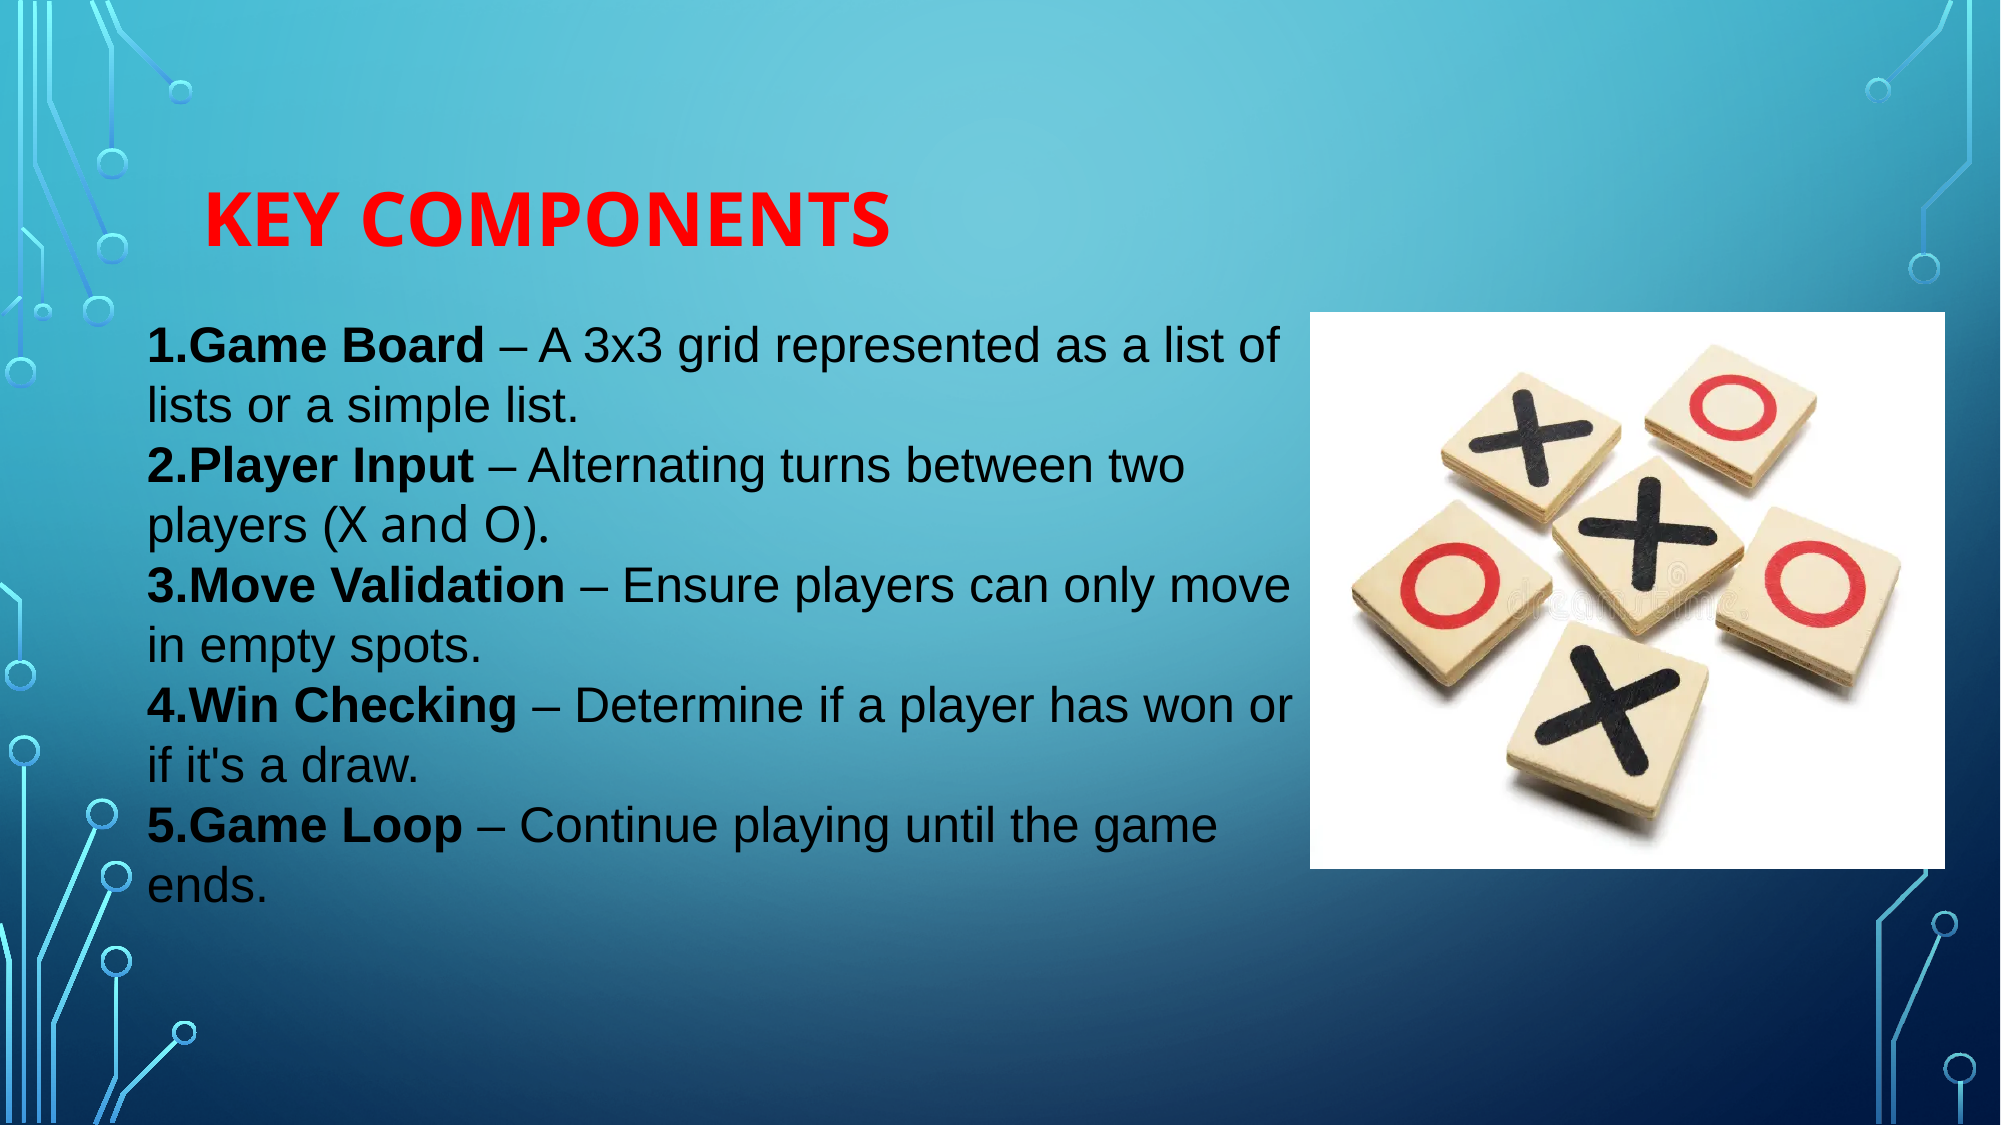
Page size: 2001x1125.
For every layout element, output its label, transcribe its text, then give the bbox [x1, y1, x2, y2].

picture [1310, 312, 1945, 869]
list Game Board – A 3x3 grid represented as a list of lists or a simple list. Player Input – Alternating turns between two players (X and O). Move Validation – Ensure players can only move in empty spots. Win Checking – Determine if a player has won or if it's a draw. Game Loop – Continue playing until the game ends. [131, 259, 1329, 965]
title Key components [187, 101, 1813, 312]
